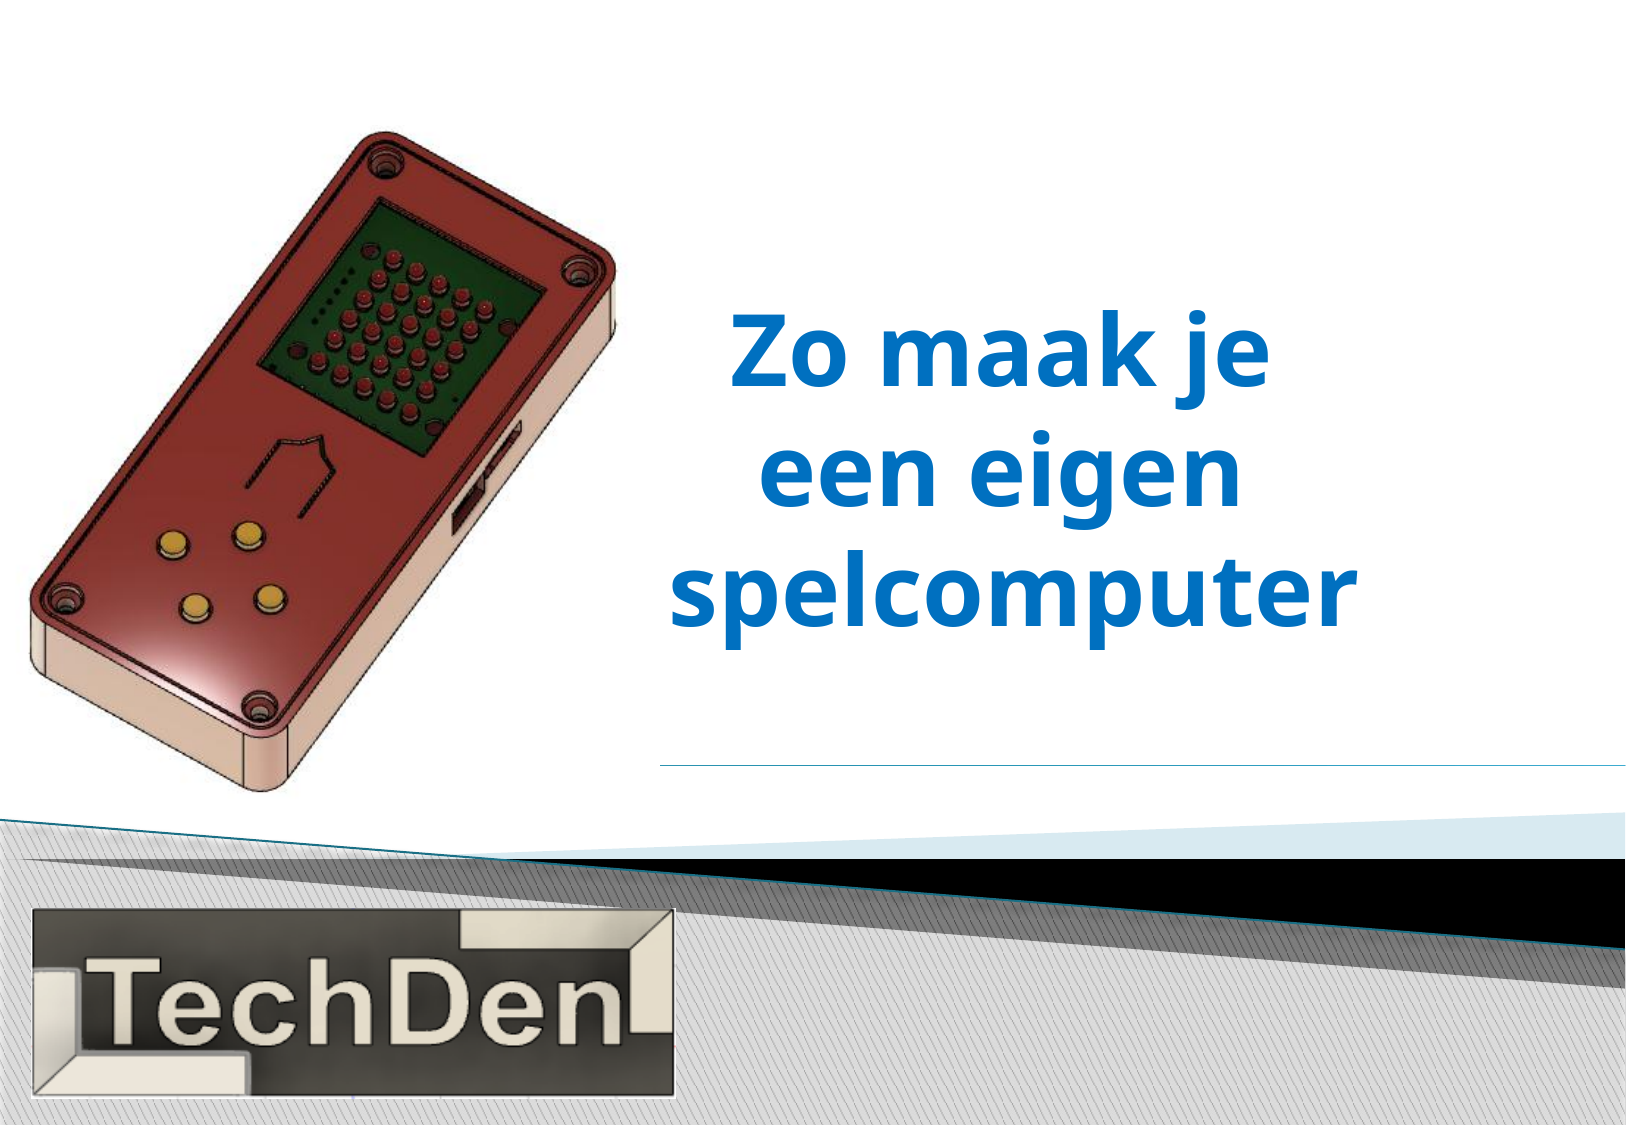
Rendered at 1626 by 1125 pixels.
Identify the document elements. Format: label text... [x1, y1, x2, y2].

subtitle [664, 592, 1504, 790]
title Zo maak je een eigen spelcomputer [664, 270, 1625, 654]
picture [0, 125, 660, 799]
picture [6, 859, 1625, 1099]
